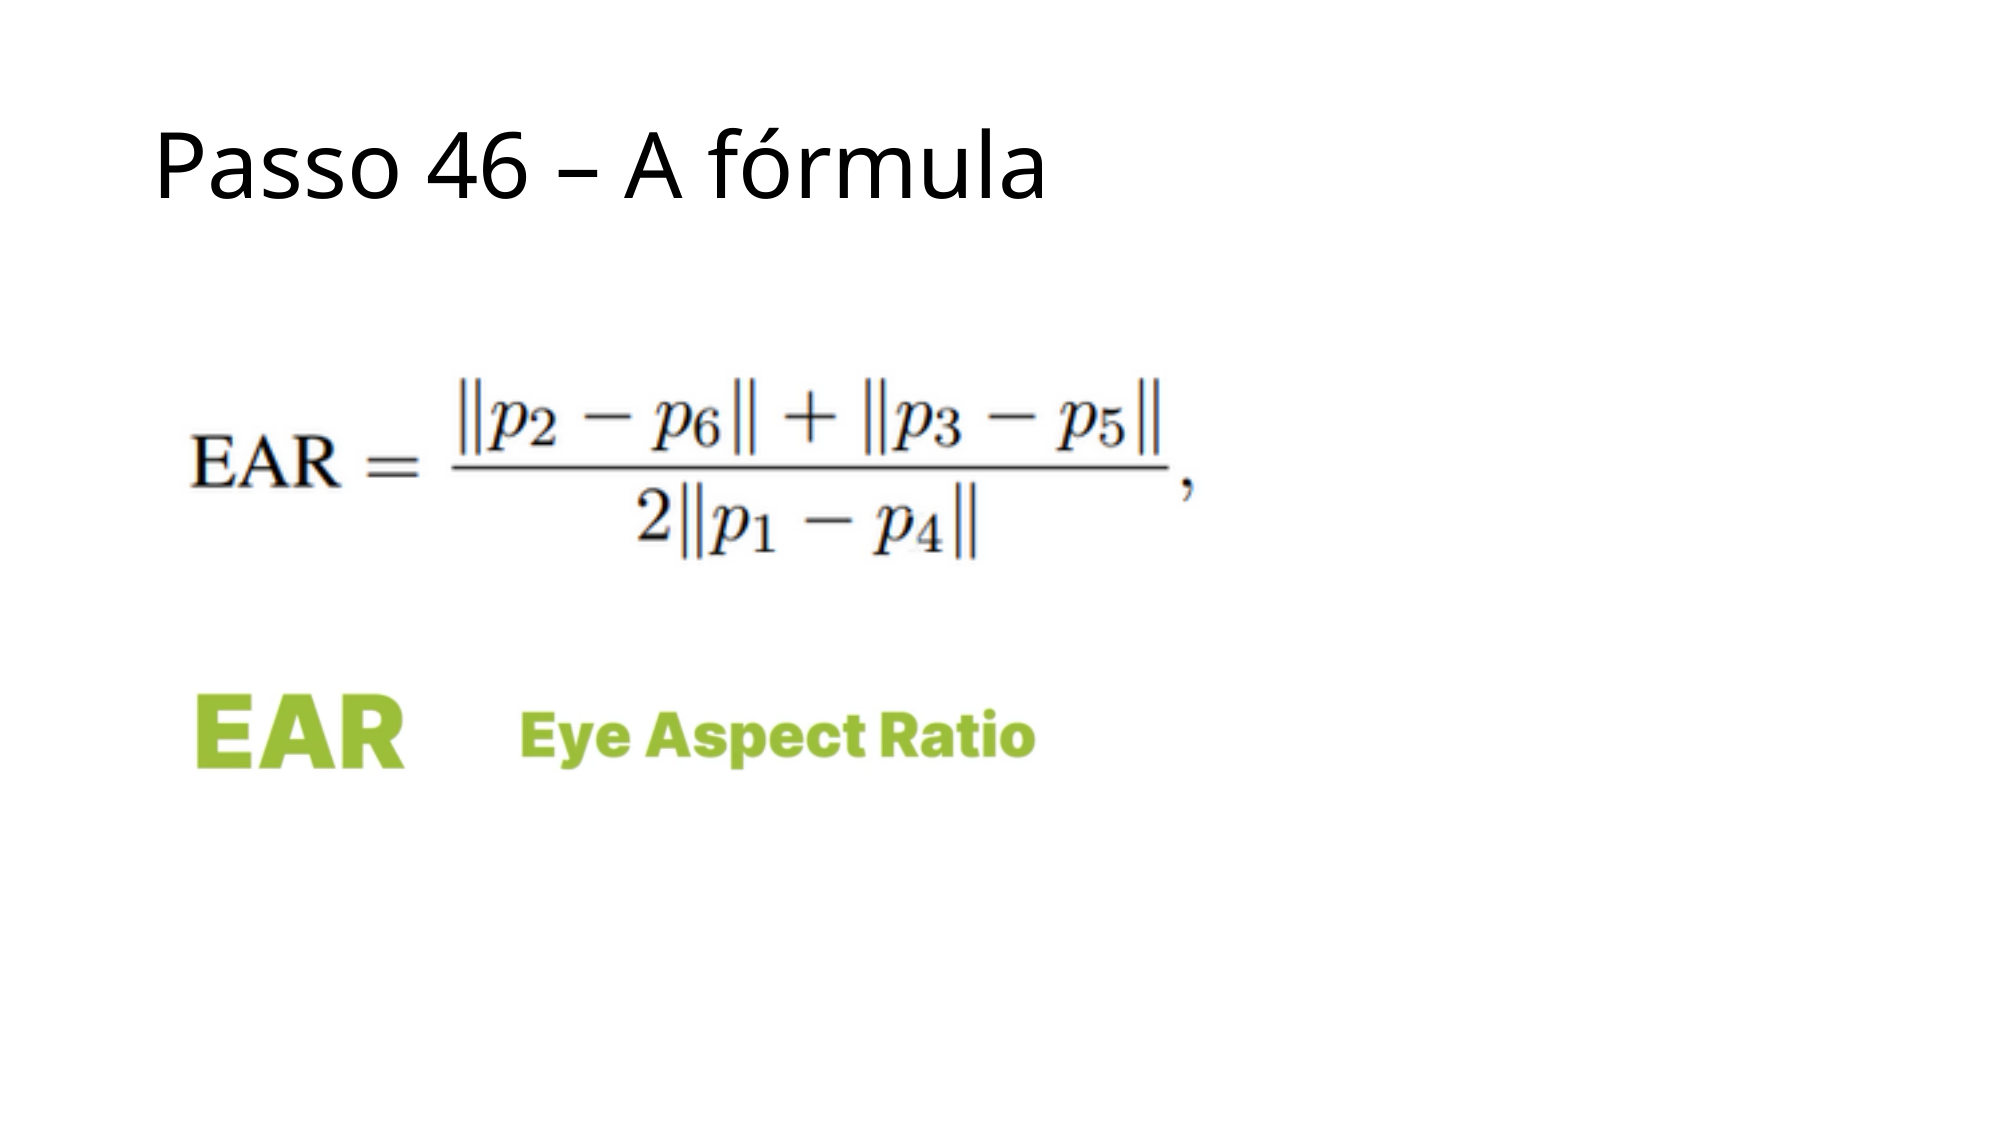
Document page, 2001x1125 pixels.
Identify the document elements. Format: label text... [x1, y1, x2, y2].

title Passo 46 – A fórmula [137, 59, 1863, 278]
picture [133, 277, 1280, 877]
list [481, 675, 1069, 801]
